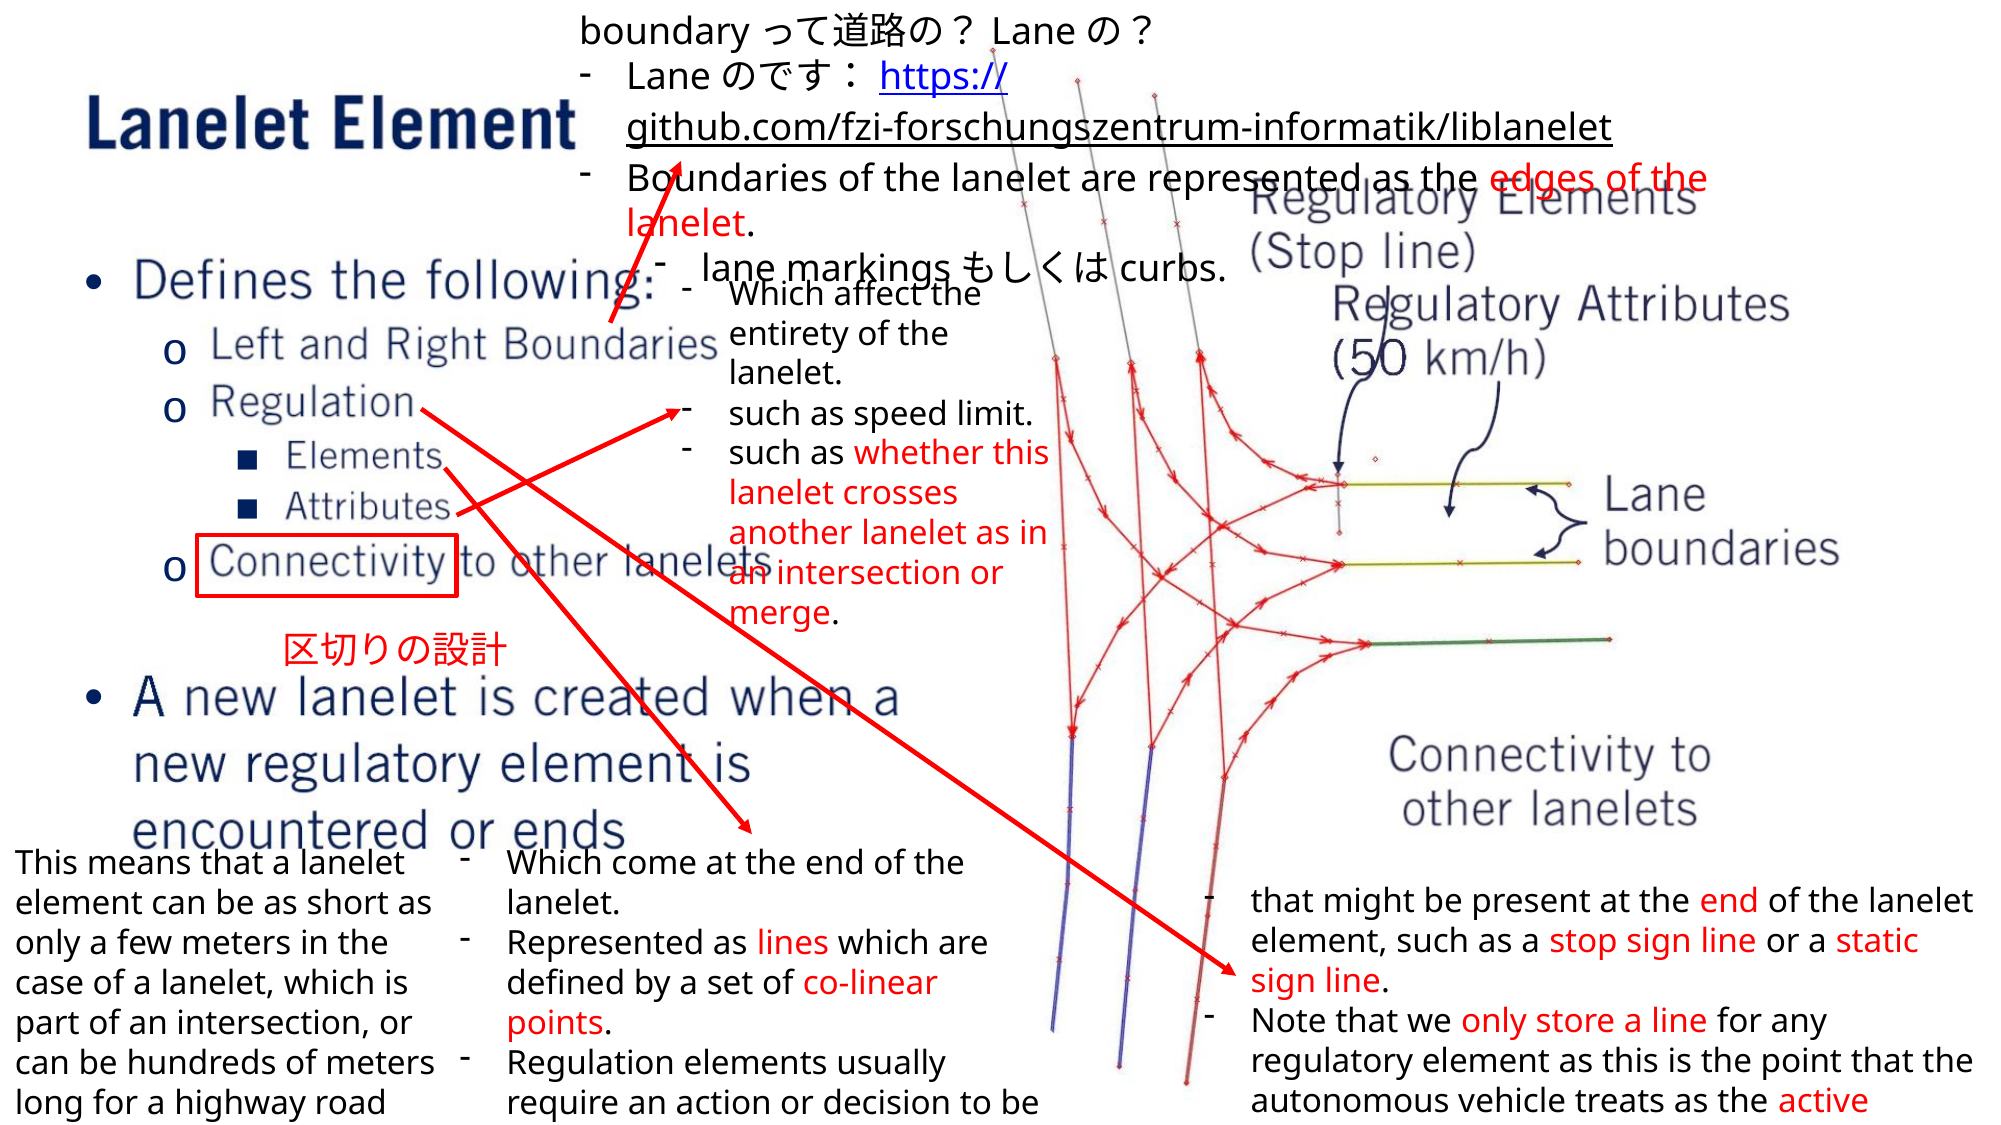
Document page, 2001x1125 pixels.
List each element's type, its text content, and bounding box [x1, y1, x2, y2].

text_box boundaryって道路の？Laneの？ Laneのです：https://github.com/fzi-forschungszentrum-informatik/liblanelet Boundaries of the lanelet are represented as the edges of the lanelet. lane markingsもしくはcurbs. [564, 0, 1839, 297]
text_box [0, 0, 666, 834]
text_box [609, 160, 682, 323]
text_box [420, 408, 1237, 977]
text_box • • [84, 249, 129, 727]
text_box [444, 467, 753, 835]
text_box This means that a lanelet element can be as short as only a few meters in the case of a lanelet, which is part of an intersection, or can be hundreds of meters long for a highway road segment. [0, 834, 469, 1125]
text_box ▪ ▪ [234, 434, 278, 528]
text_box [456, 408, 682, 516]
text_box that might be present at the end of the lanelet element, such as a stop sign line or a static sign line. Note that we only store a line for any regulatory element as this is the point that the autonomous vehicle treats as the active location for that regulatory element. [1189, 871, 2000, 1125]
text_box Which come at the end of the lanelet. Represented as lines which are defined by a set of co-linear points. Regulation elements usually require an action or decision to be made. 例えば、Stop line, Traffic lights line, Pedestrian crossings. [469, 983, 1059, 1125]
text_box o o [161, 322, 214, 432]
text_box o [161, 539, 195, 590]
text_box 区切りの設計 [268, 618, 415, 679]
text_box Which affect the entirety of the lanelet. such as speed limit. such as whether this lanelet crosses another lanelet as in an intersection or merge. [666, 264, 1083, 407]
text_box [195, 533, 415, 598]
text_box [1059, 983, 1189, 1125]
text_box [1083, 0, 2000, 871]
